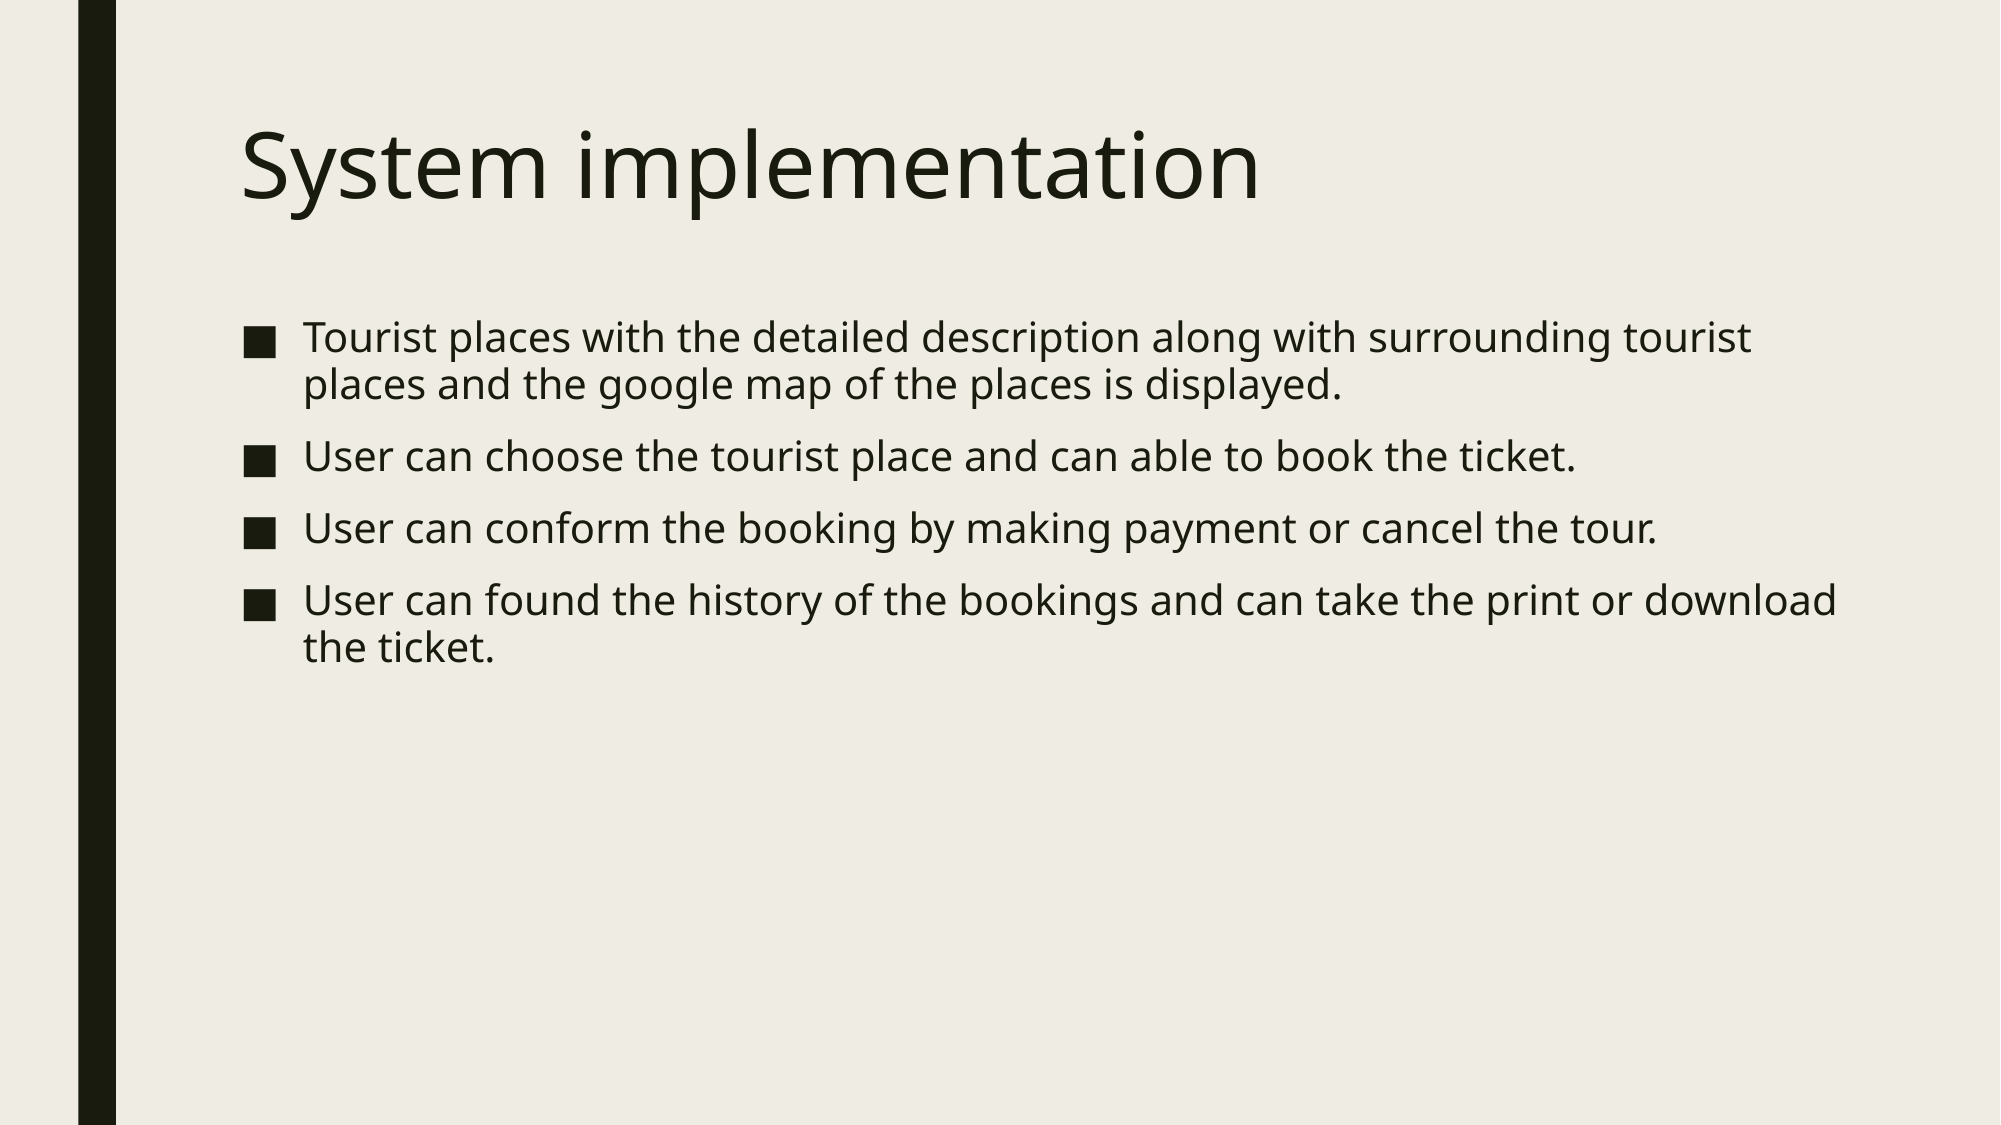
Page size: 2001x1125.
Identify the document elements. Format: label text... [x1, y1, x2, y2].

title System implementation [225, 112, 1800, 307]
list Tourist places with the detailed description along with surrounding tourist places and the google map of the places is displayed. User can choose the tourist place and can able to book the ticket. User can conform the booking by making payment or cancel the tour. User can found the history of the bookings and can take the print or download the ticket. [225, 307, 1879, 930]
